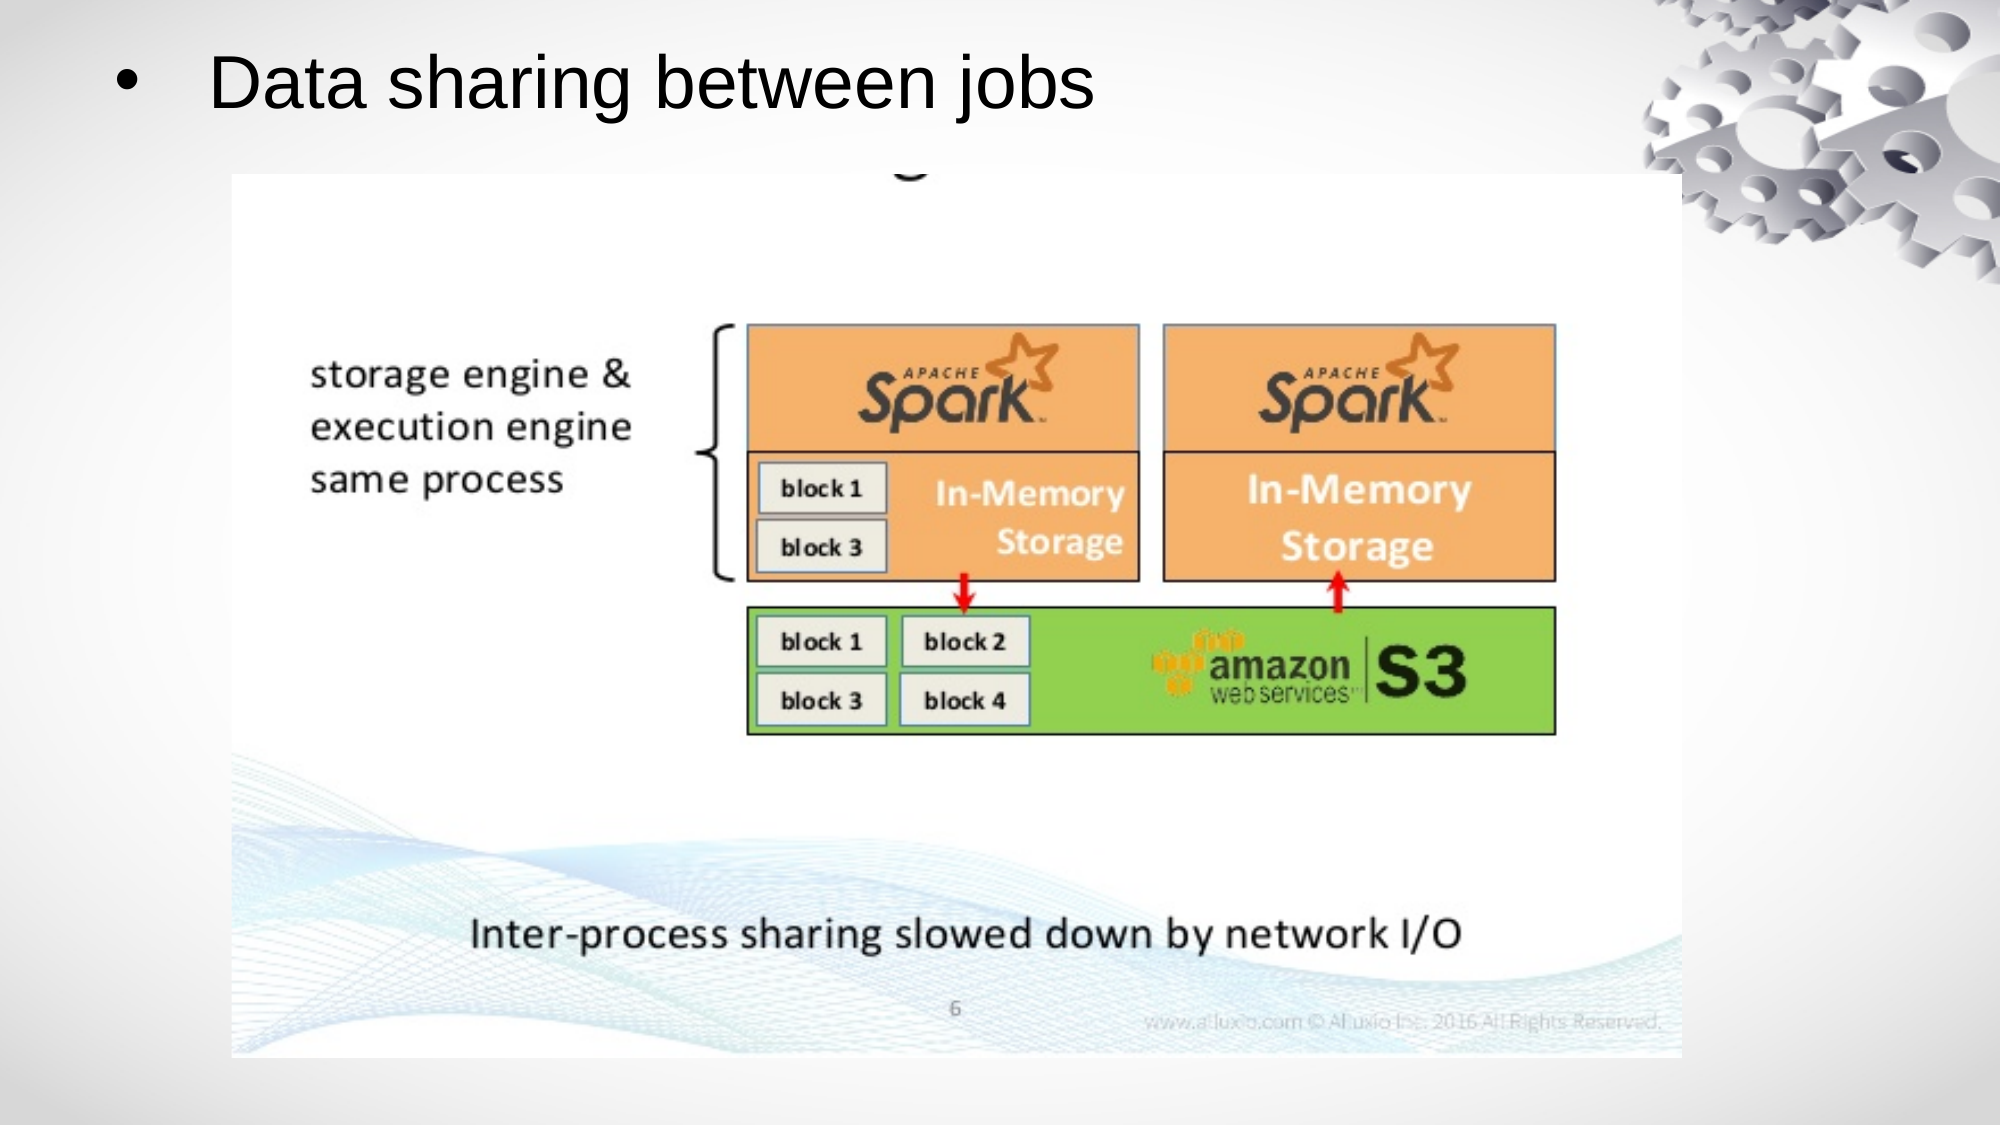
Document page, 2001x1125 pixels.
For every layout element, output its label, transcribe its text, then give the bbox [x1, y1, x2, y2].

text_box Data sharing between jobs [99, 31, 1900, 127]
picture [0, 0, 2000, 1125]
